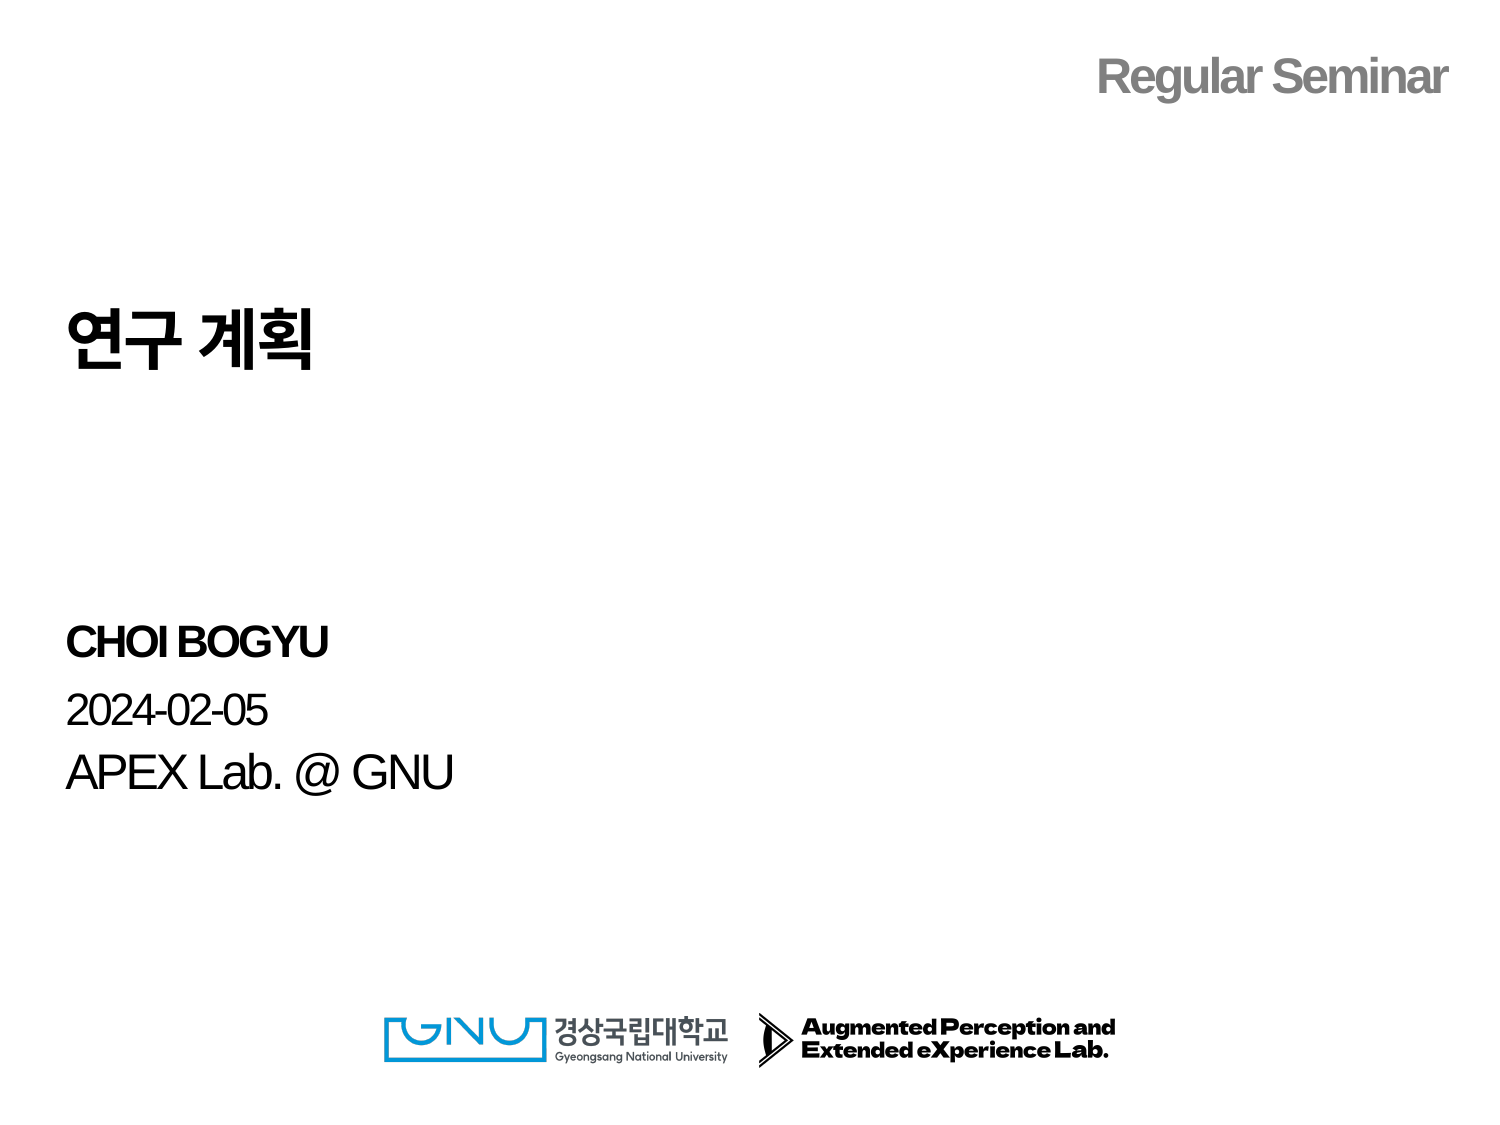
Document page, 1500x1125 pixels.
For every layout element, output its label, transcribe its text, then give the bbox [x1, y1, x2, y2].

picture [383, 1016, 730, 1064]
list 2024-02-05 [50, 678, 318, 743]
picture [757, 1011, 1117, 1069]
list 연구 계획 [50, 299, 1258, 377]
list CHOI BOGYU [50, 610, 397, 675]
